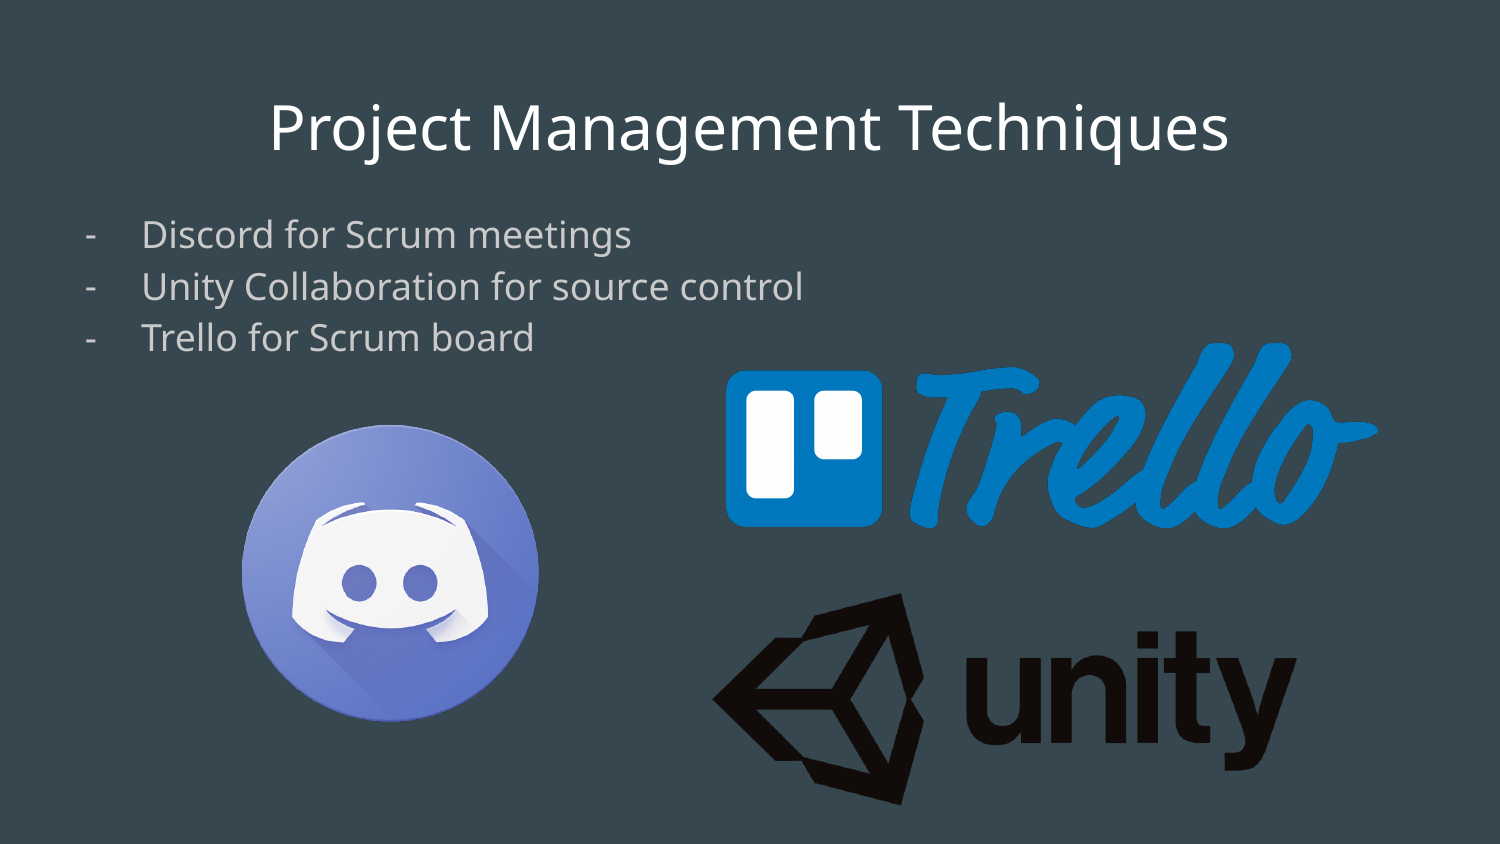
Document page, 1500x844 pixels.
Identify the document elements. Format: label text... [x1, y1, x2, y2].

picture [712, 593, 1297, 806]
picture [227, 411, 552, 735]
picture [701, 315, 1392, 529]
list Discord for Scrum meetings Unity Collaboration for source control Trello for Scrum board [51, 189, 1449, 750]
title Project Management Techniques [51, 72, 1449, 167]
